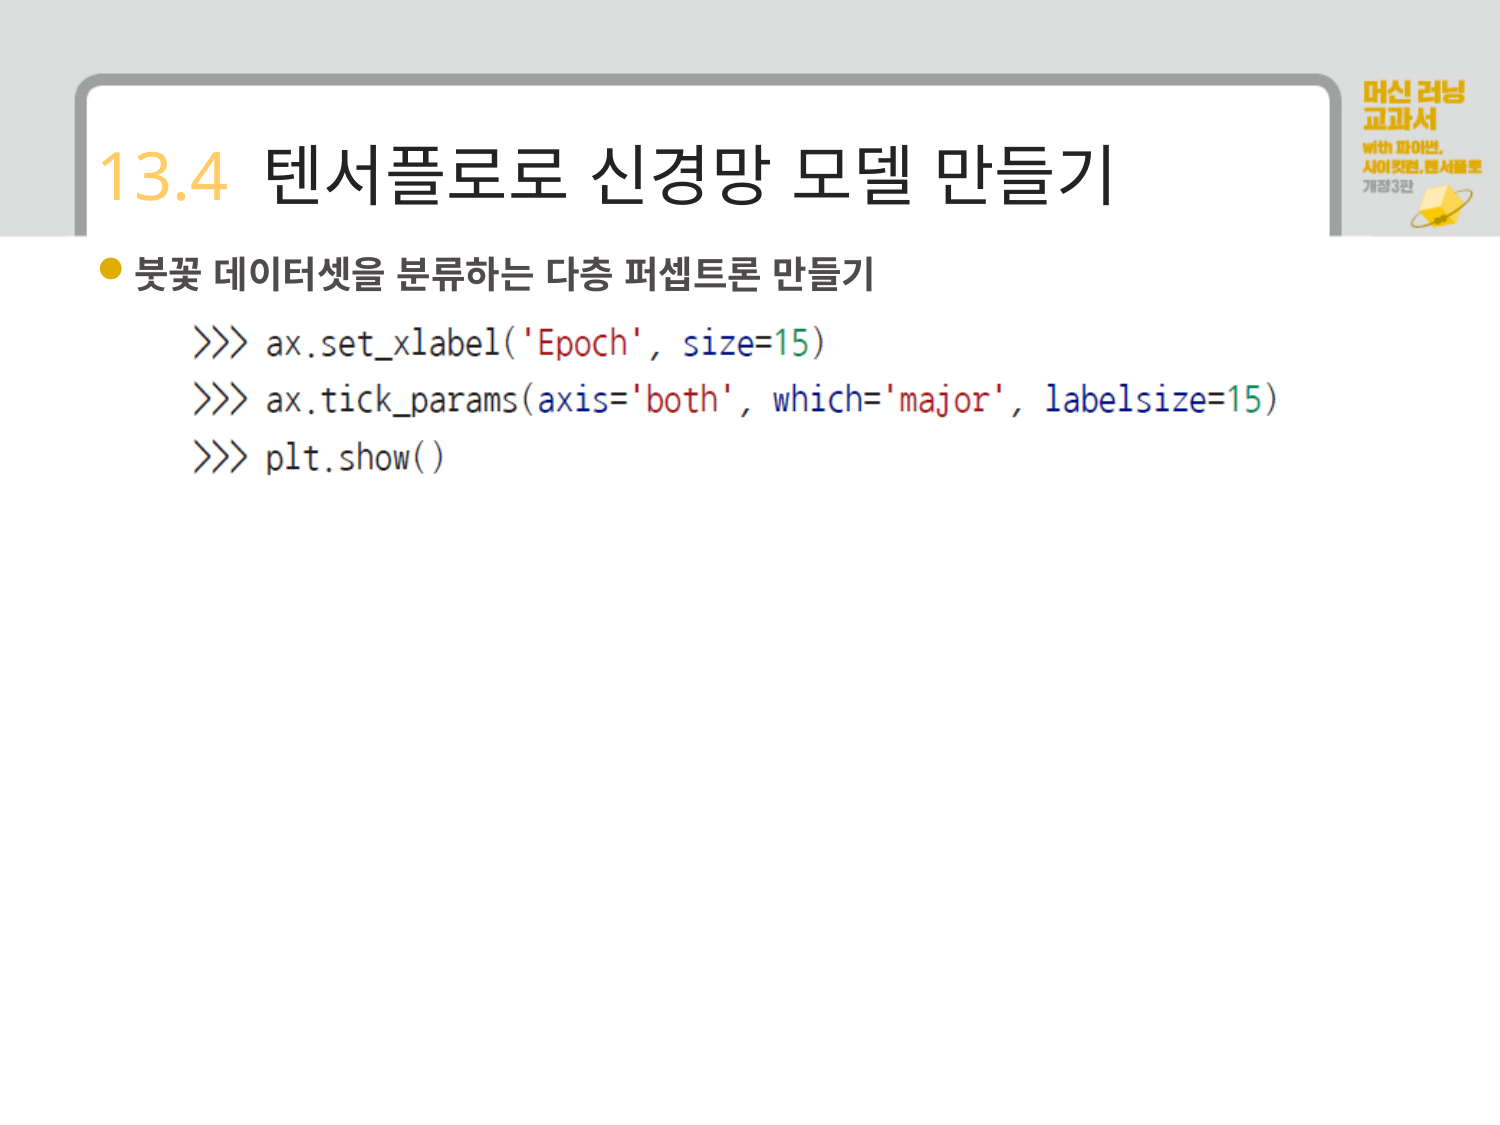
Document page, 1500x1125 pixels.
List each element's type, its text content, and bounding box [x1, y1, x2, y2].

picture [0, 0, 1500, 1125]
title 13.4 텐서플로로 신경망 모델 만들기 [81, 90, 1412, 222]
list 붓꽃 데이터셋을 분류하는 다층 퍼셉트론 만들기 [81, 239, 1412, 1054]
